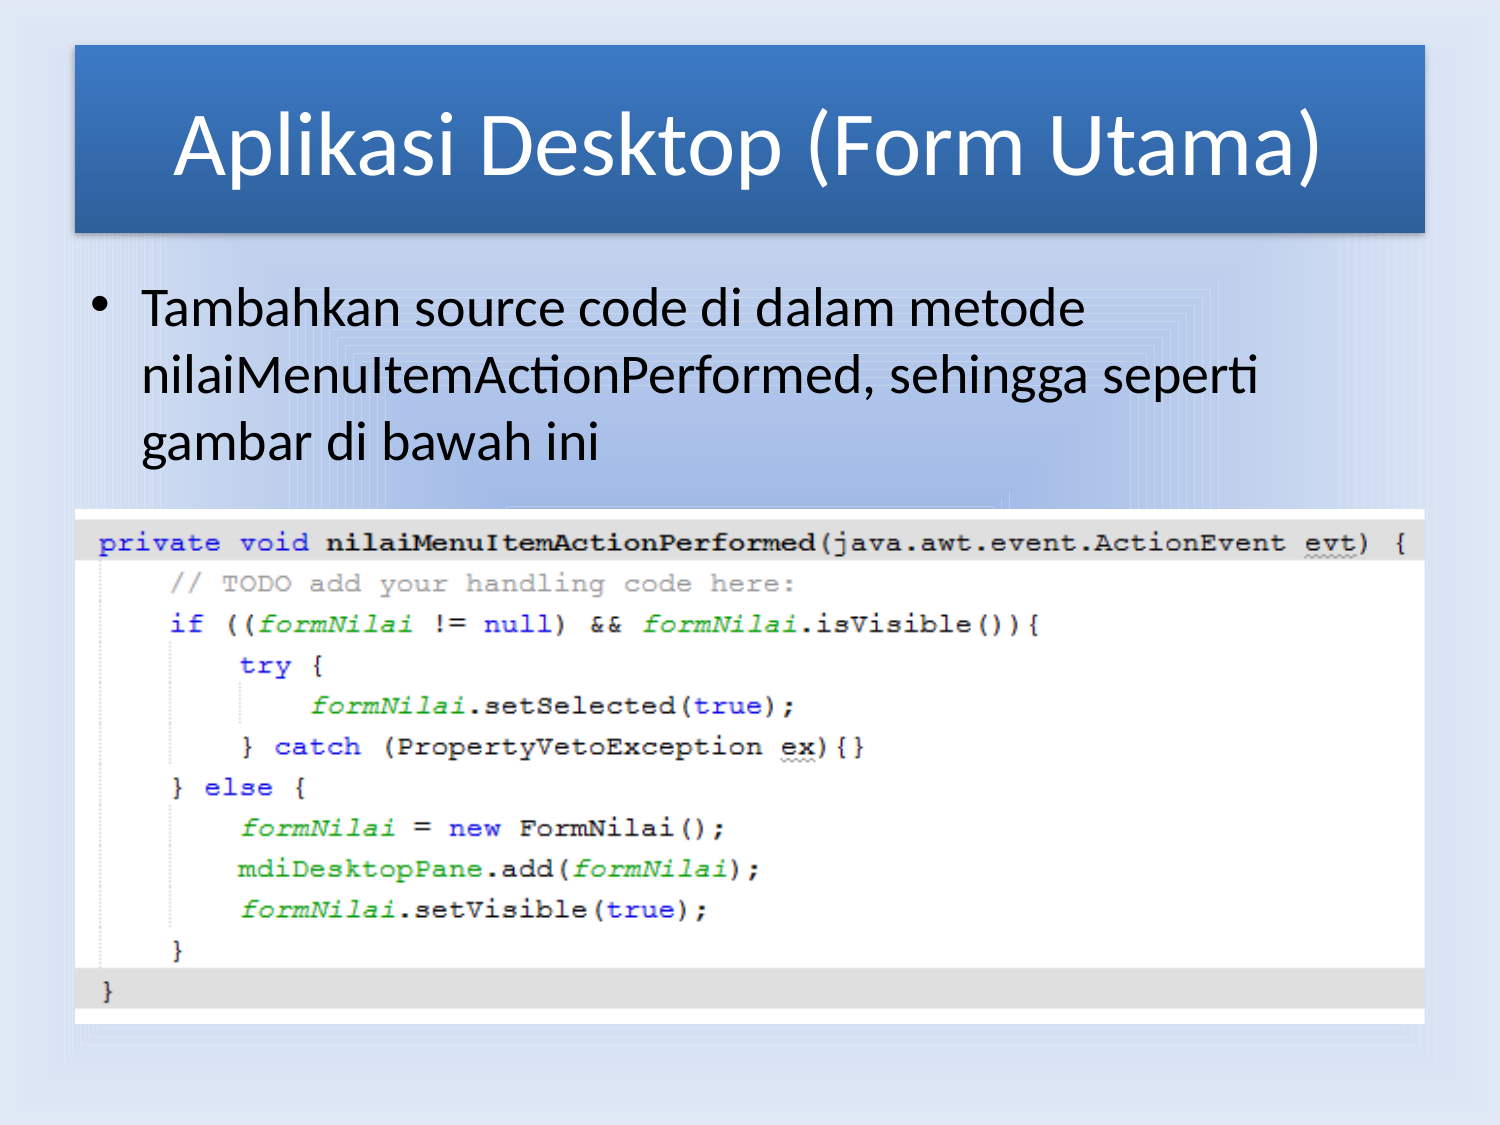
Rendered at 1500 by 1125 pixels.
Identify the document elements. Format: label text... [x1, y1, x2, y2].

title Aplikasi Desktop (Form Utama) [75, 45, 1425, 233]
picture [74, 509, 1425, 1024]
list Tambahkan source code di dalam metode nilaiMenuItemActionPerformed, sehingga seperti gambar di bawah ini [75, 262, 1425, 480]
